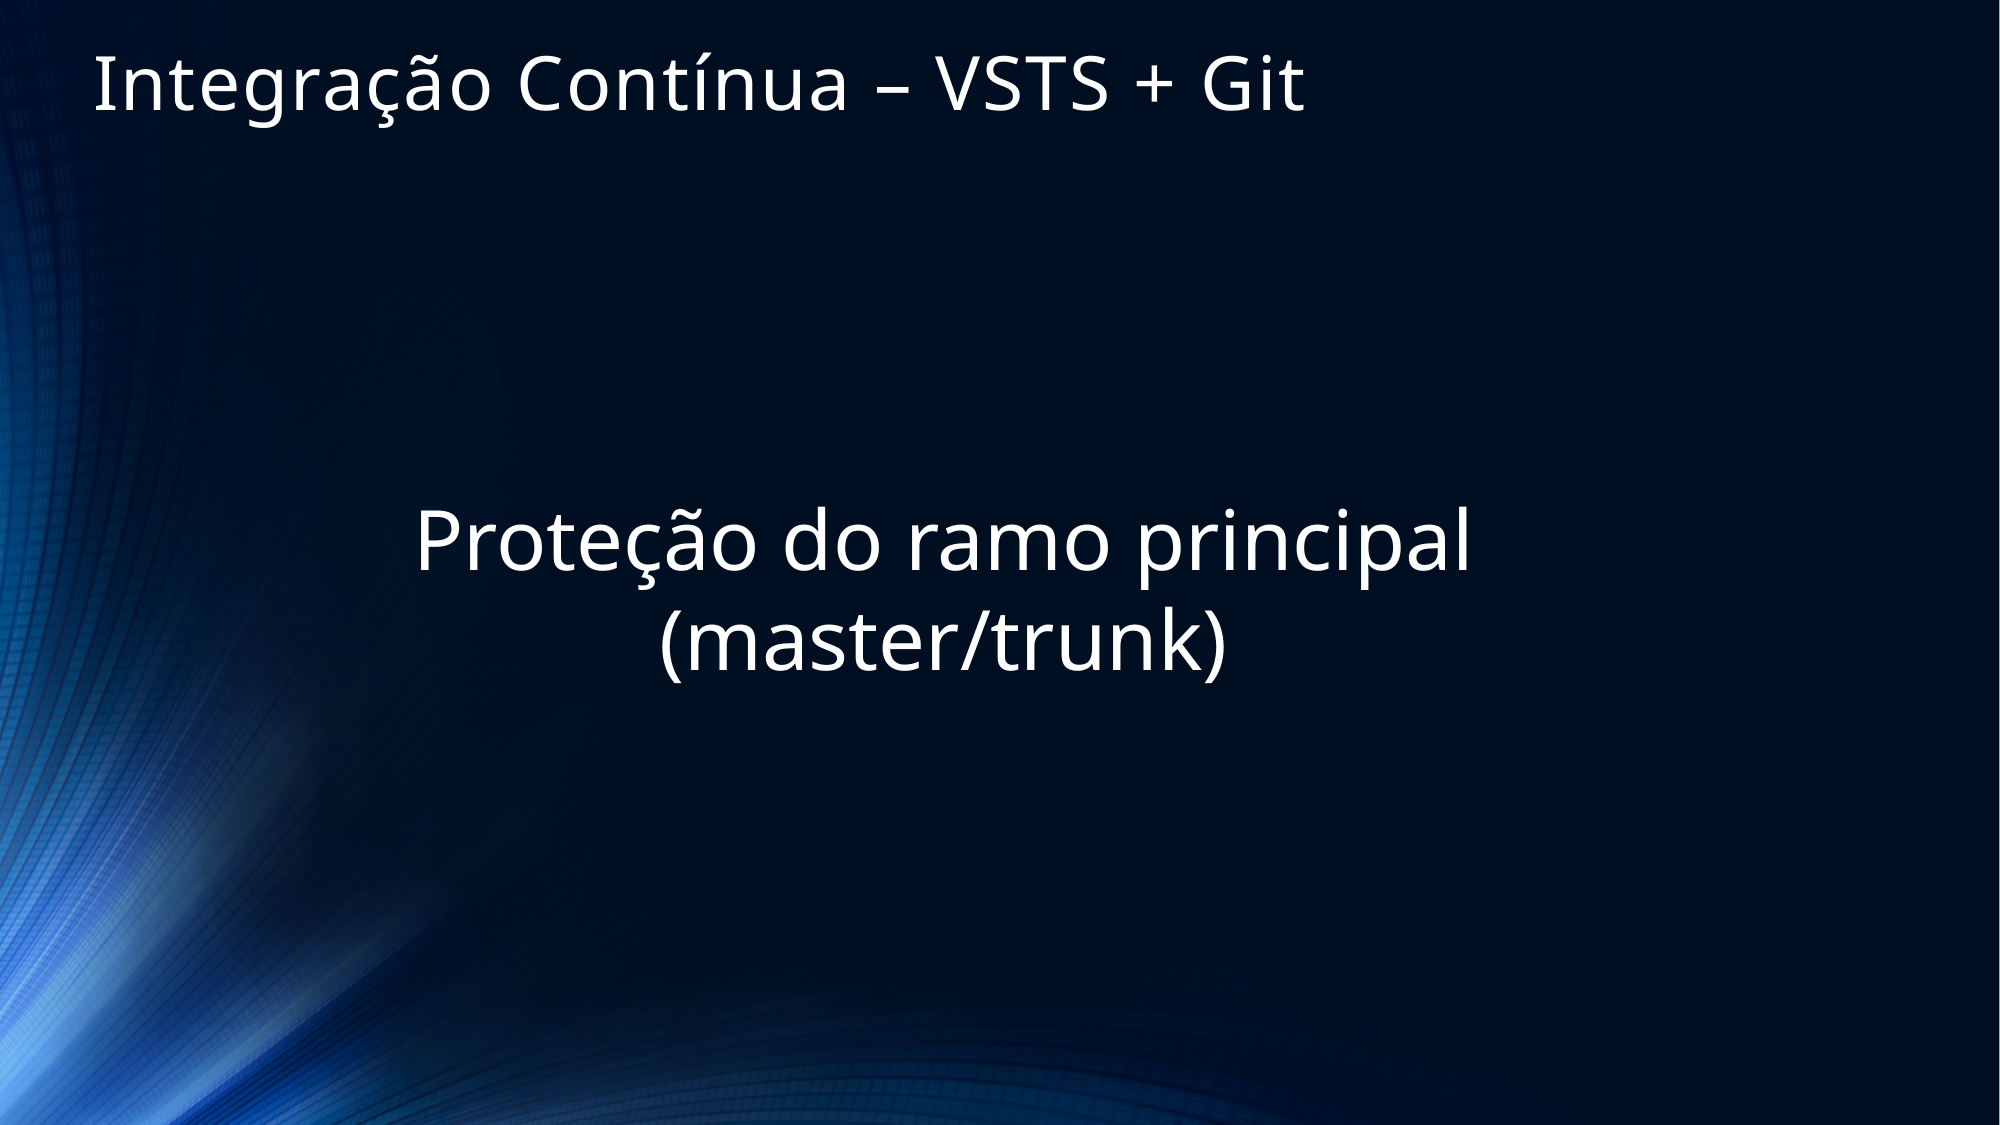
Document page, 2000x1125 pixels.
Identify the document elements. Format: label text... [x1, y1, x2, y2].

picture [0, 0, 2000, 1125]
text_box Proteção do ramo principal (master/trunk) [398, 479, 1490, 695]
title Integração Contínua – VSTS + Git [78, 19, 1579, 134]
